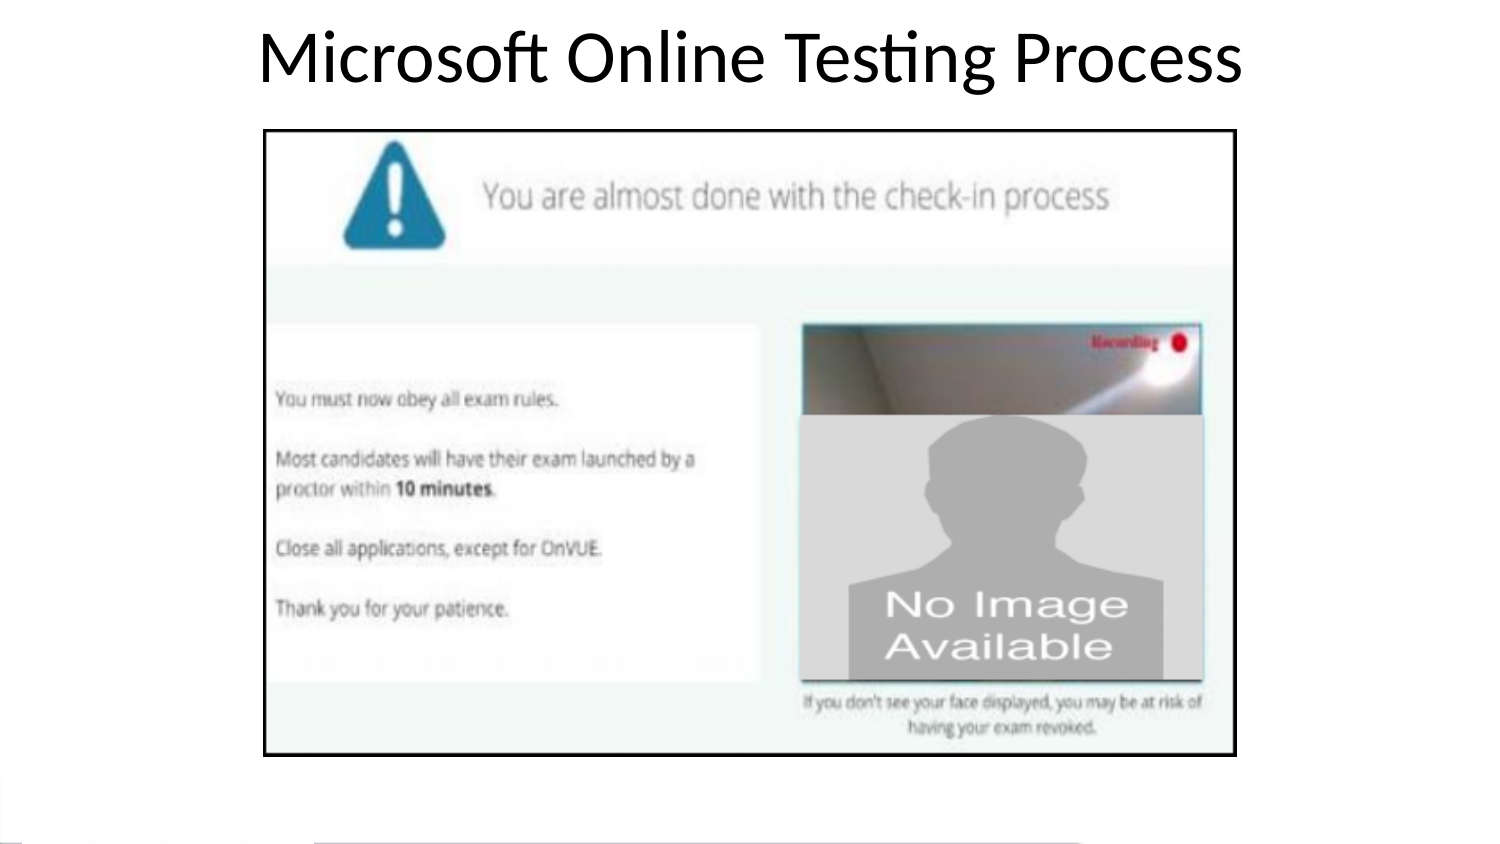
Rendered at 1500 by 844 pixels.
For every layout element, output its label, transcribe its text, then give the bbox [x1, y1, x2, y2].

picture [0, 0, 1500, 844]
title Microsoft Online Testing Process [132, 0, 1371, 92]
